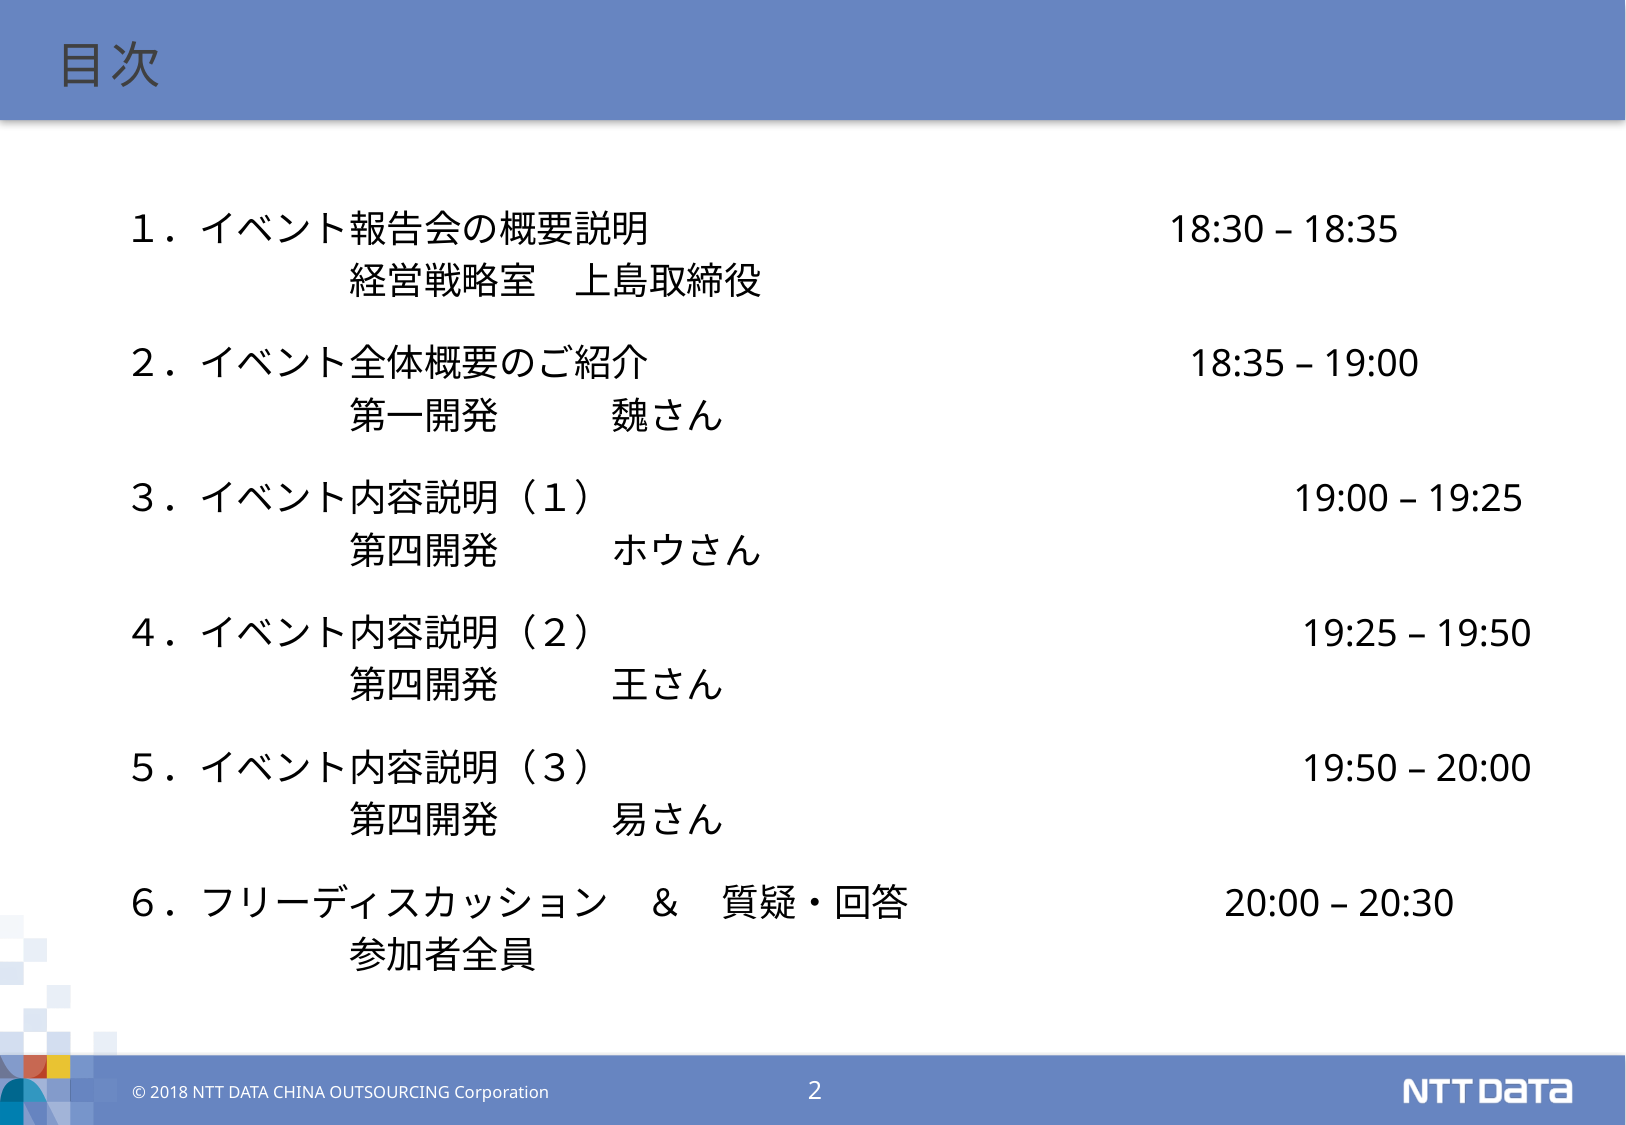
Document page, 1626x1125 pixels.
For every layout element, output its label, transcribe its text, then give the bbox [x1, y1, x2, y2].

picture [0, 915, 117, 1125]
list １．イベント報告会の概要説明 18:30 – 18:35 経営戦略室 上島取締役 ２．イベント全体概要のご紹介 18:35 – 19:00 第一開発 魏さん ３．イベント内容説明（１） 19:00 – 19:25 第四開発 ホウさん ４．イベント内容説明（２） 19:25 – 19:50 第四開発 王さん ５．イベント内容説明（３） 19:50 – 20:00 第四開発 易さん ６．フリーディスカッション ＆ 質疑・回答 20:00 – 20:30 参加者全員 [109, 129, 1557, 1042]
text_box 目次 [41, 25, 1363, 109]
picture [1391, 1066, 1585, 1116]
